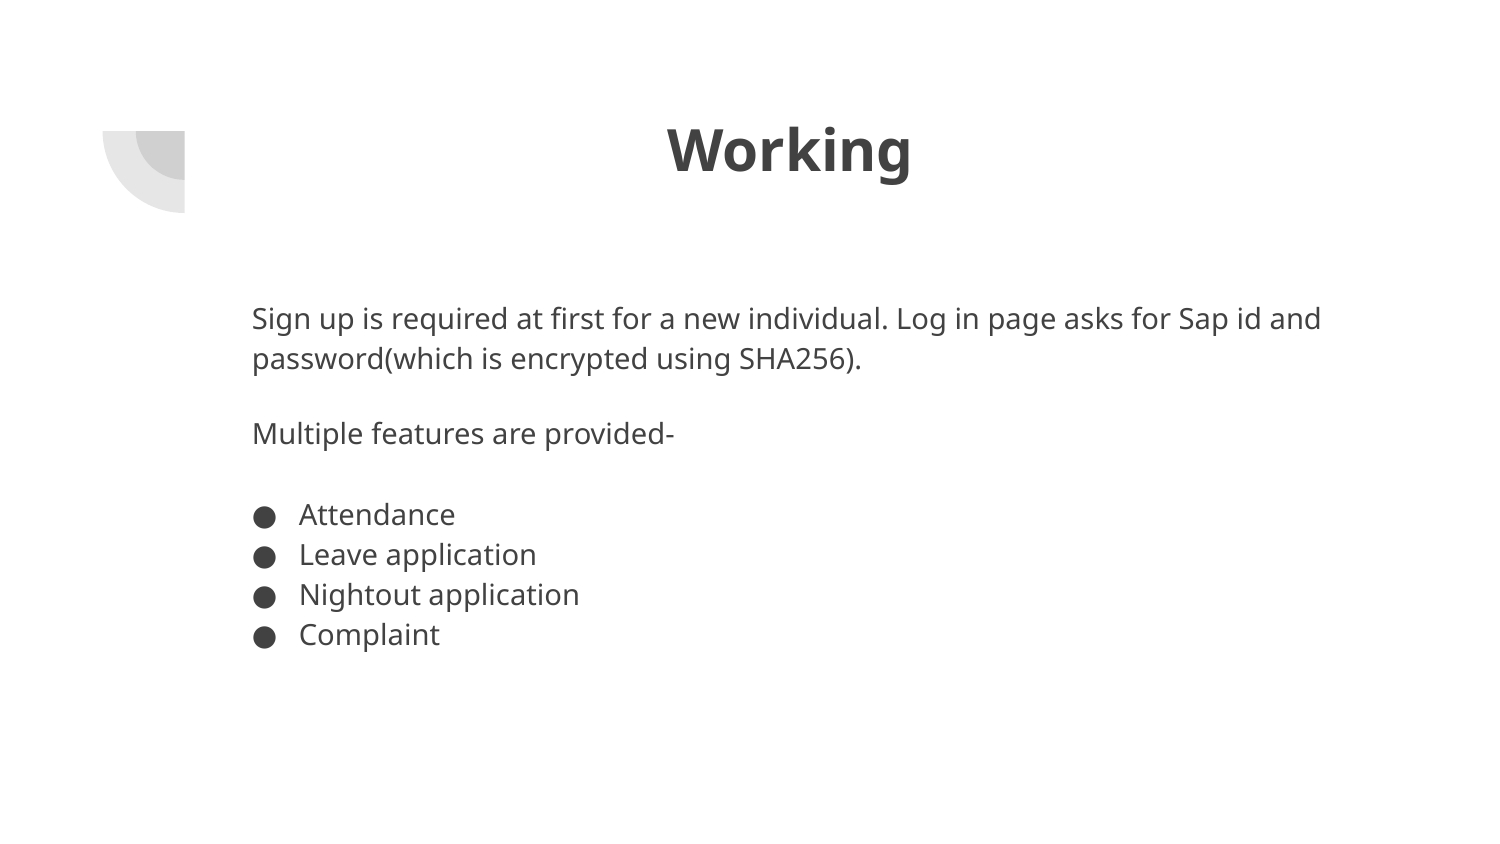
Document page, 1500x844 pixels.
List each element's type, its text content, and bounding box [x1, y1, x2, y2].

list Sign up is required at first for a new individual. Log in page asks for Sap id and password(which is encrypted using SHA256). Multiple features are provided- Attendance Leave application Nightout application Complaint [213, 280, 1368, 744]
title Working [213, 98, 1368, 263]
